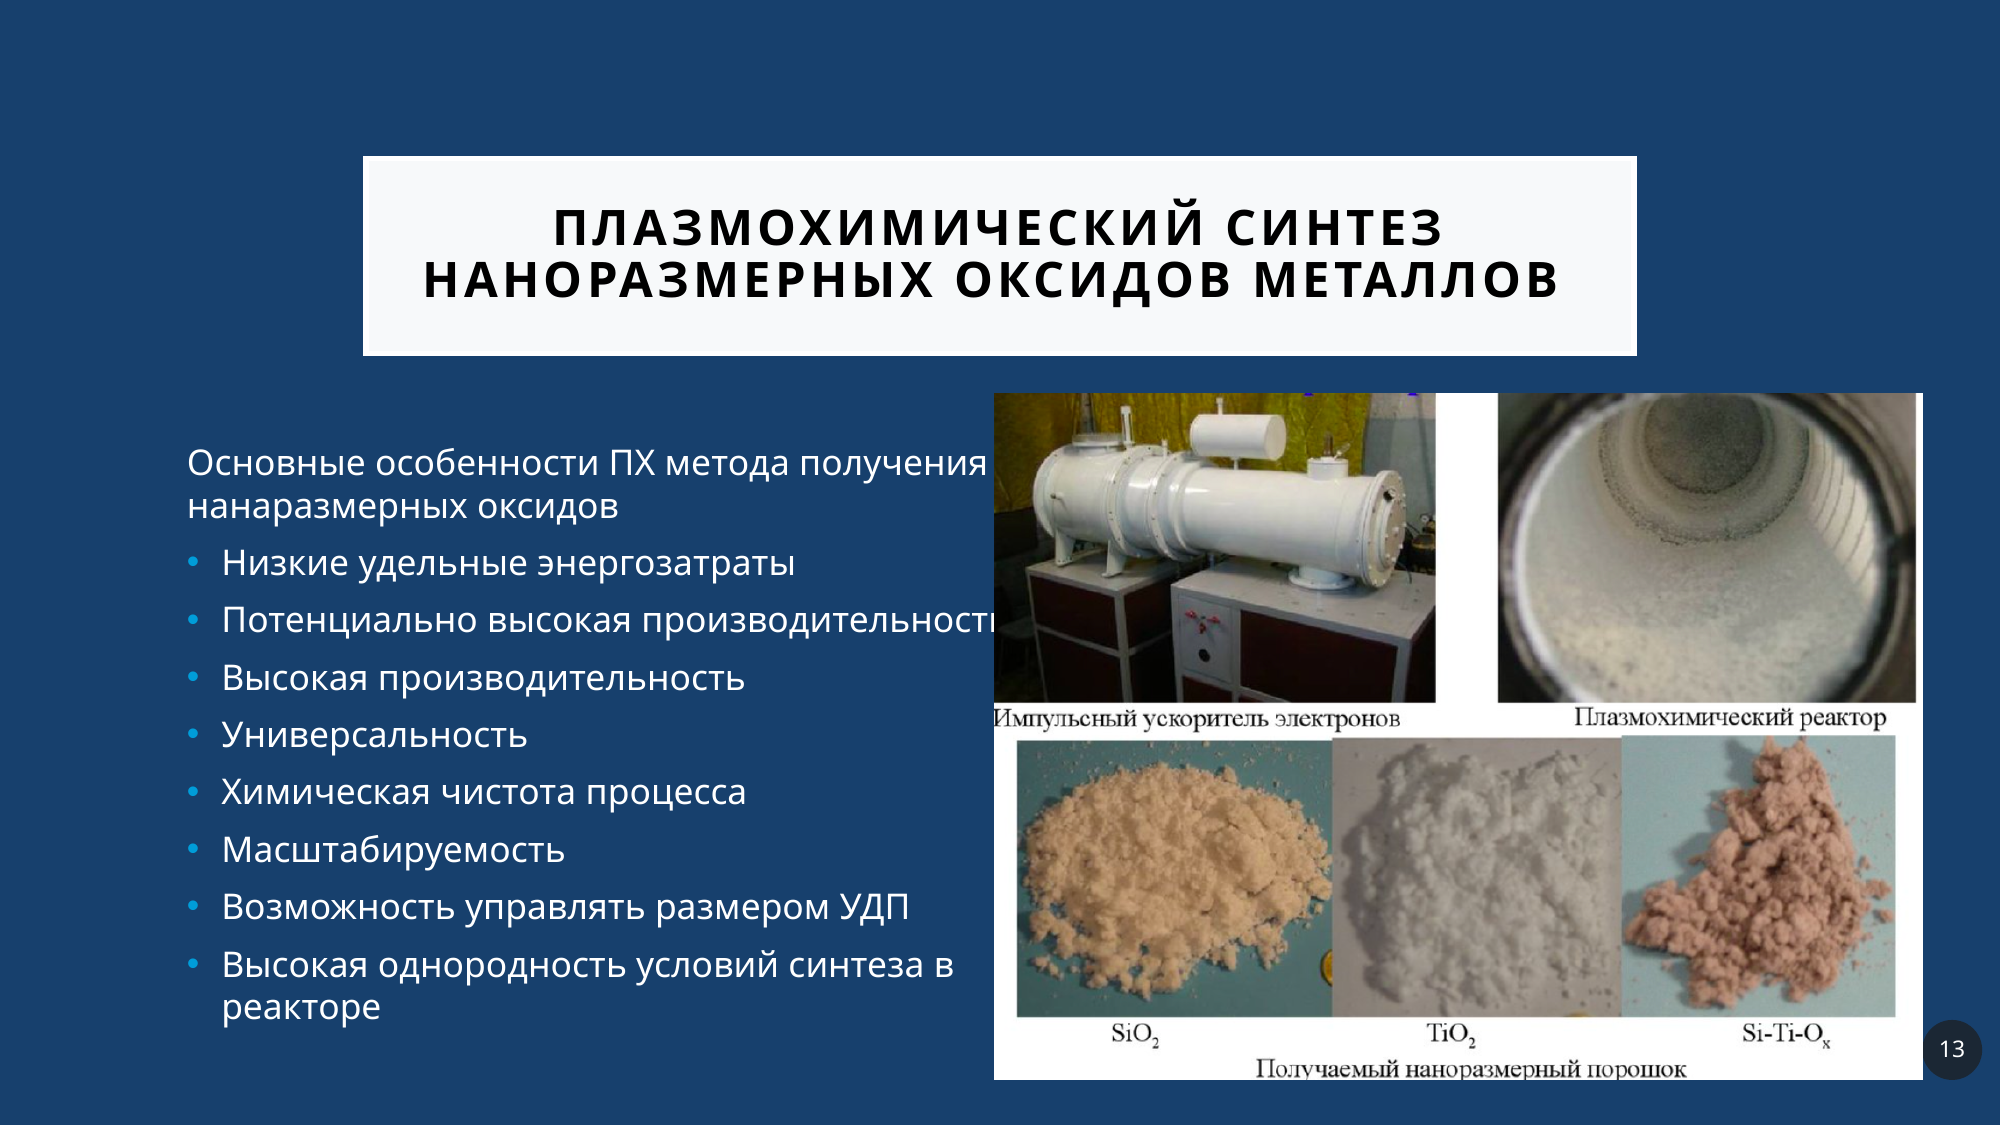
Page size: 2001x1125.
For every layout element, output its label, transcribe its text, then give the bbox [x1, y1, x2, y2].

list Основные особенности ПХ метода получения нанаразмерных оксидов Низкие удельные энергозатраты Потенциально высокая производительность Высокая производительность Универсальность Химическая чистота процесса Масштабируемость Возможность управлять размером УДП Высокая однородность условий синтеза в реакторе [171, 432, 994, 1080]
title Плазмохимический синтез наноразмерных оксидов металлов [363, 156, 1637, 356]
slide_number 13 [1923, 1019, 1983, 1080]
picture [994, 393, 1923, 1080]
